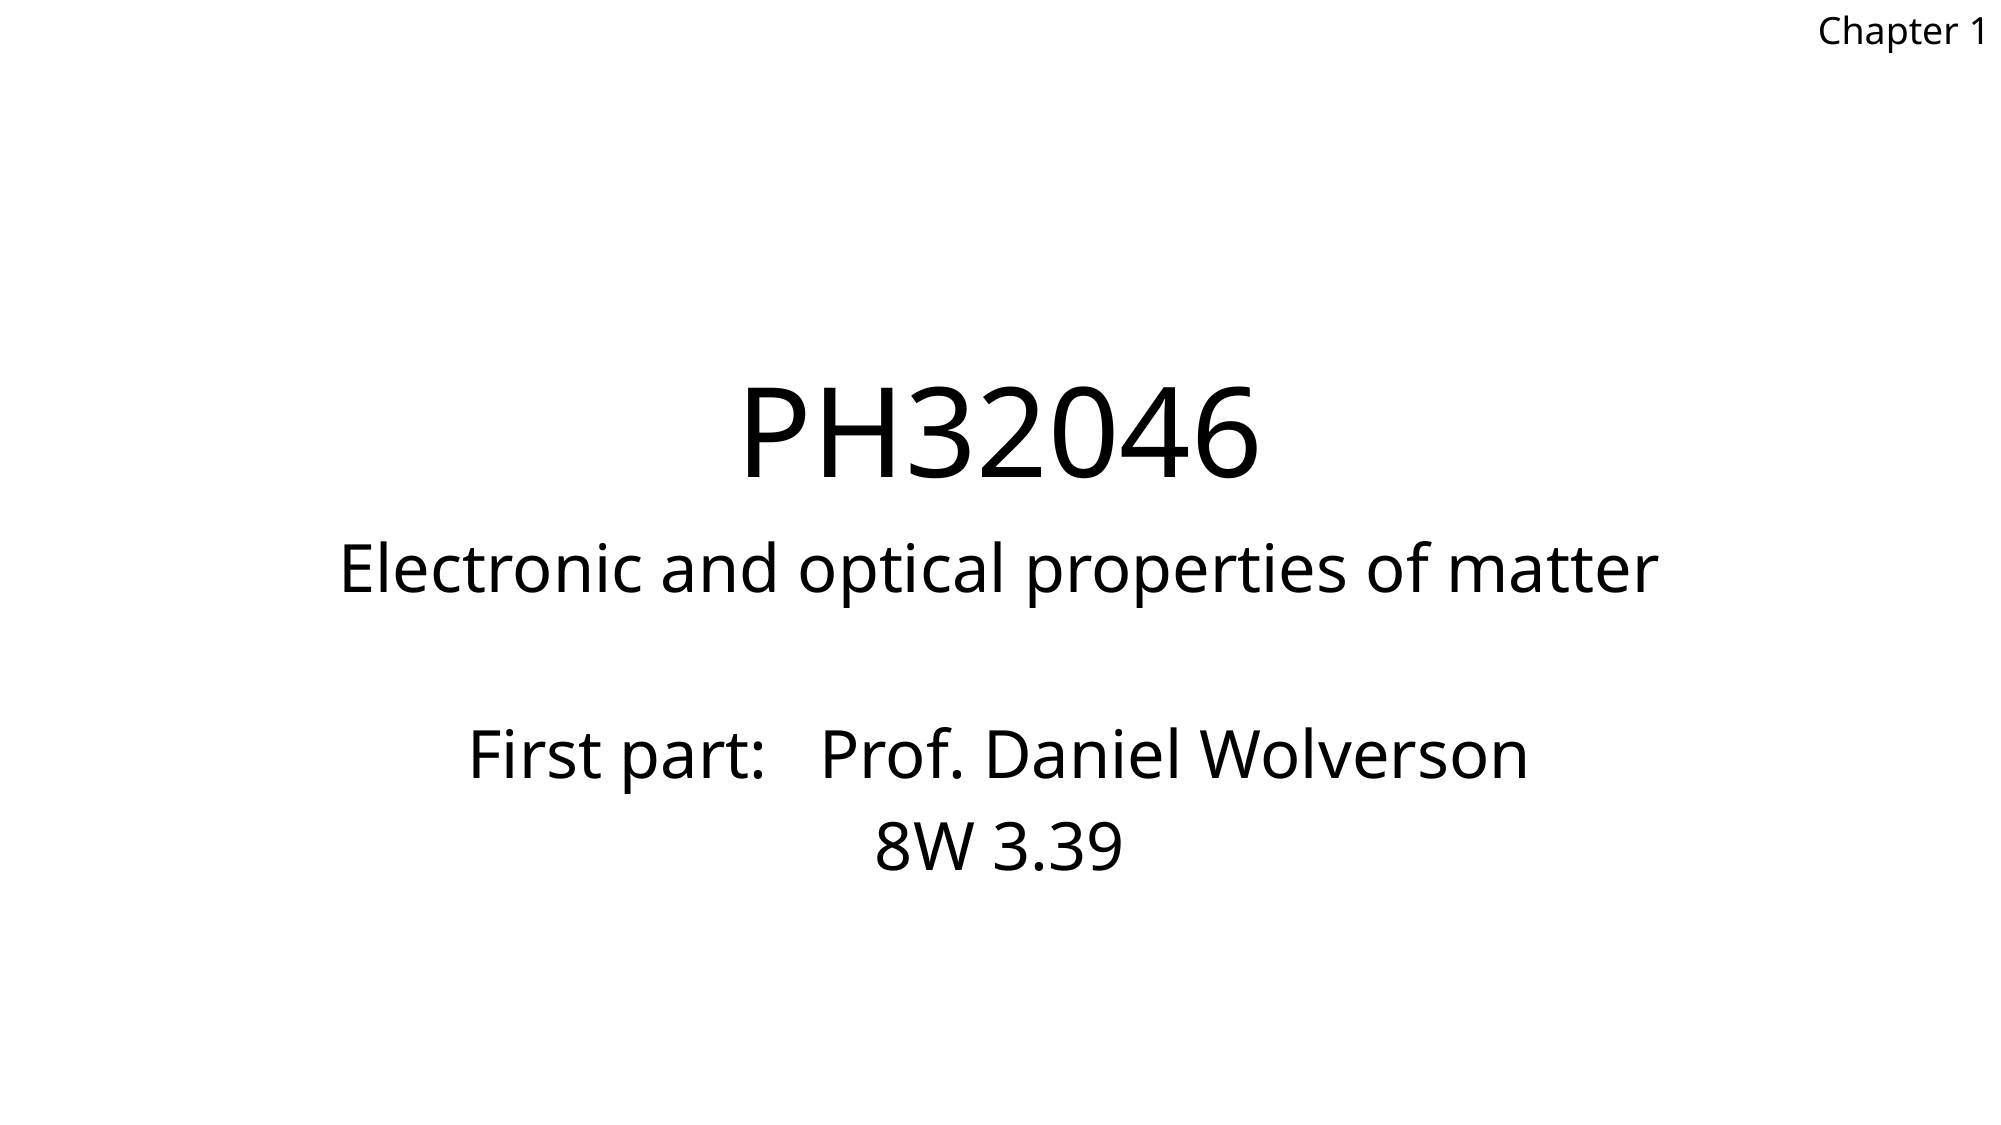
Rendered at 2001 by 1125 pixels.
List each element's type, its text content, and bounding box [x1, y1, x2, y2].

text_box Chapter 1 [1803, 0, 2000, 60]
subtitle Electronic and optical properties of matter First part: Prof. Daniel Wolverson 8W 3.39 [249, 527, 1750, 800]
title PH32046 [249, 120, 1750, 513]
